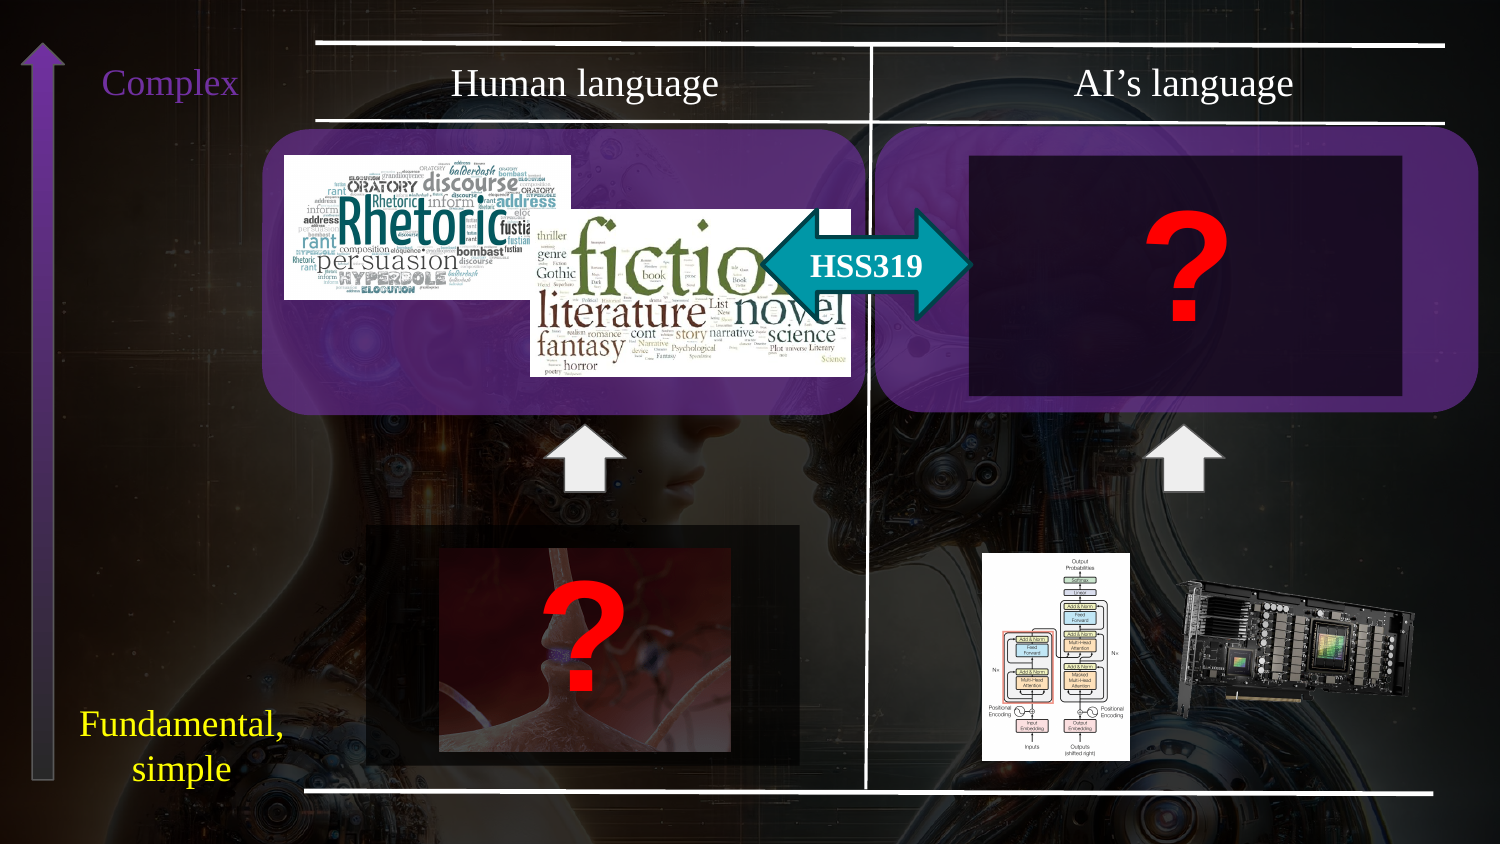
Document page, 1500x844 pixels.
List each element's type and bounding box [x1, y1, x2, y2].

text_box [869, 42, 1446, 46]
text_box [315, 120, 860, 124]
picture [0, 0, 1500, 844]
text_box [875, 790, 1434, 794]
text_box [876, 120, 1446, 124]
text_box [303, 790, 861, 794]
text_box [865, 43, 872, 790]
text_box [315, 42, 867, 46]
